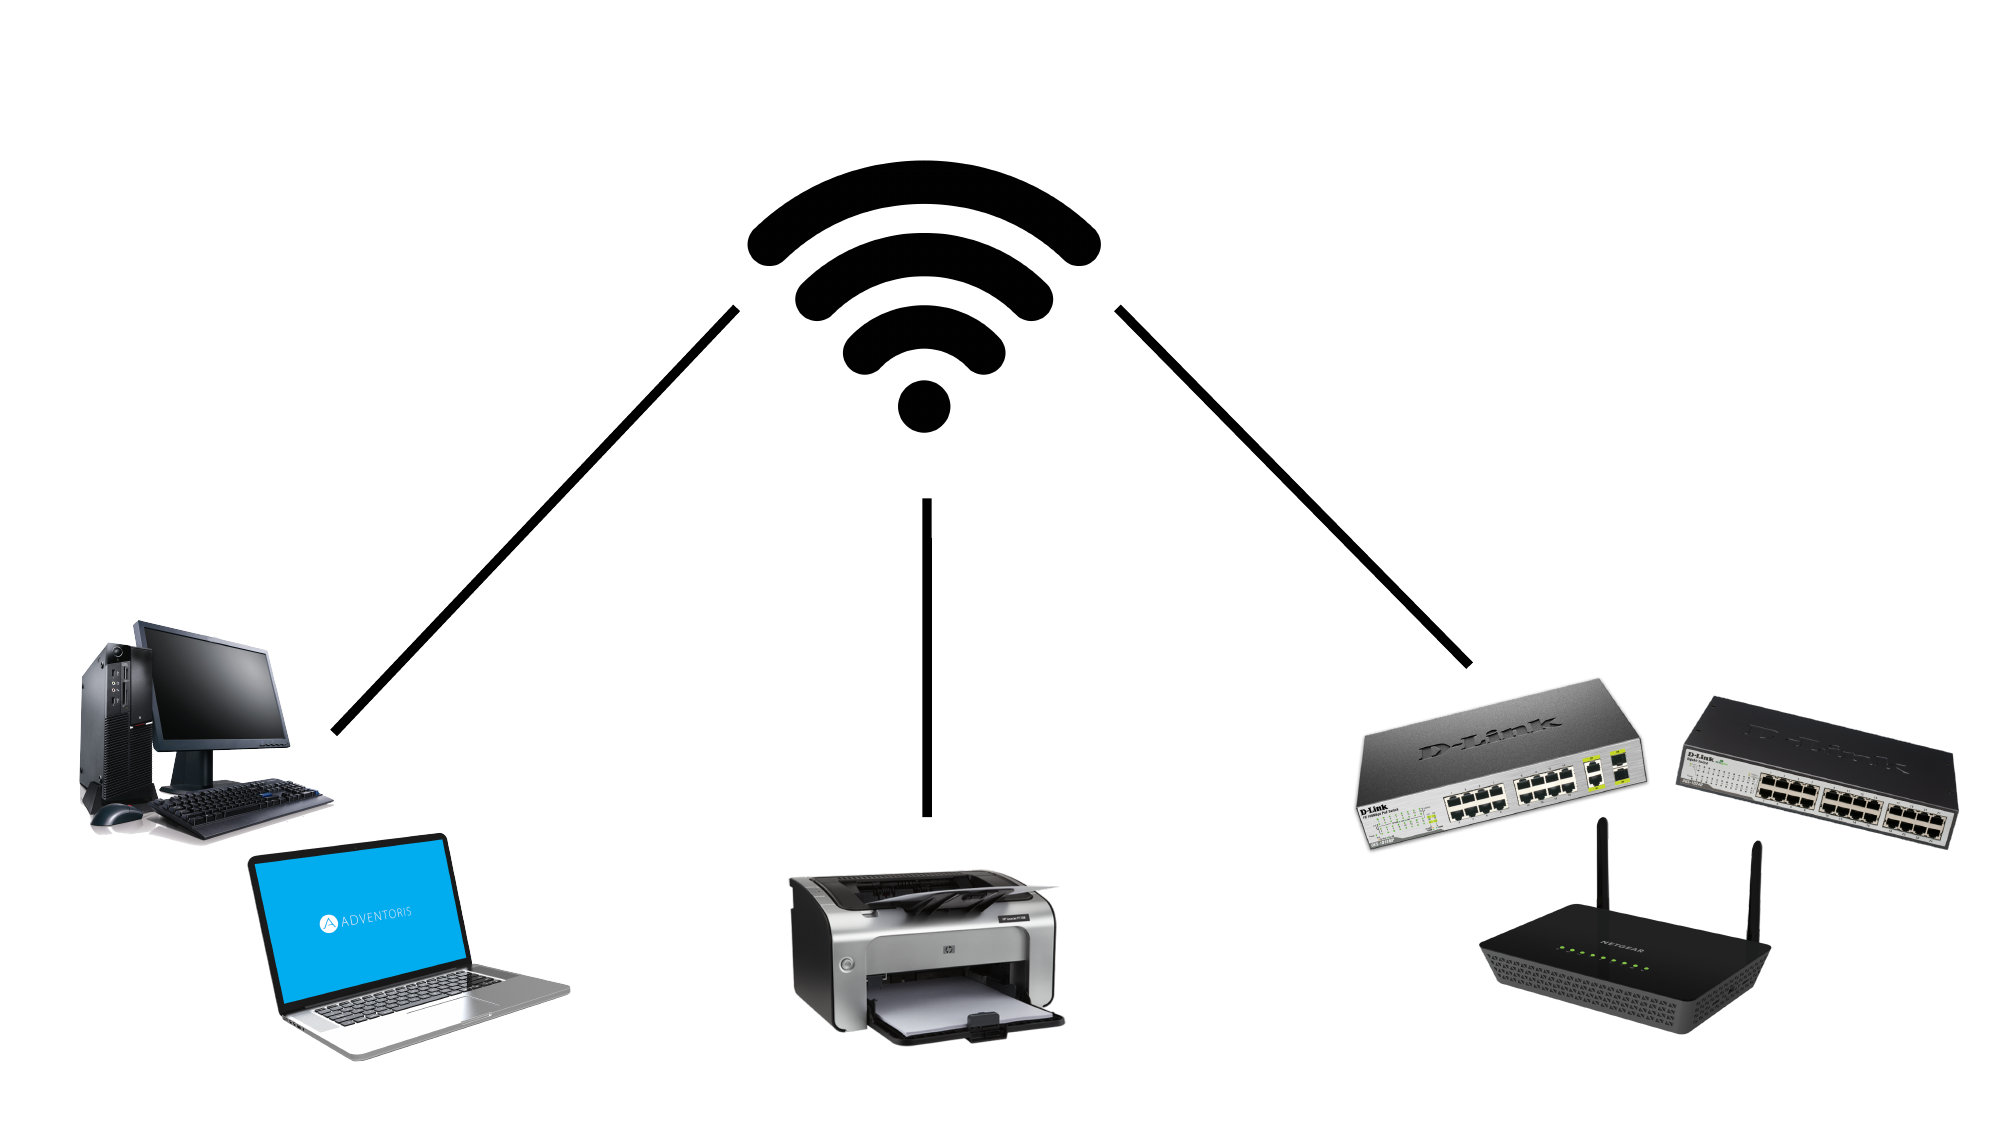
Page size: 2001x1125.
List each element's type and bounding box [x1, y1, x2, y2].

picture [235, 818, 581, 1074]
text_box [1117, 307, 1470, 666]
text_box [333, 307, 737, 733]
picture [1286, 621, 2000, 1035]
picture [785, 816, 1069, 1100]
list [79, 620, 334, 846]
picture [736, 117, 1118, 499]
